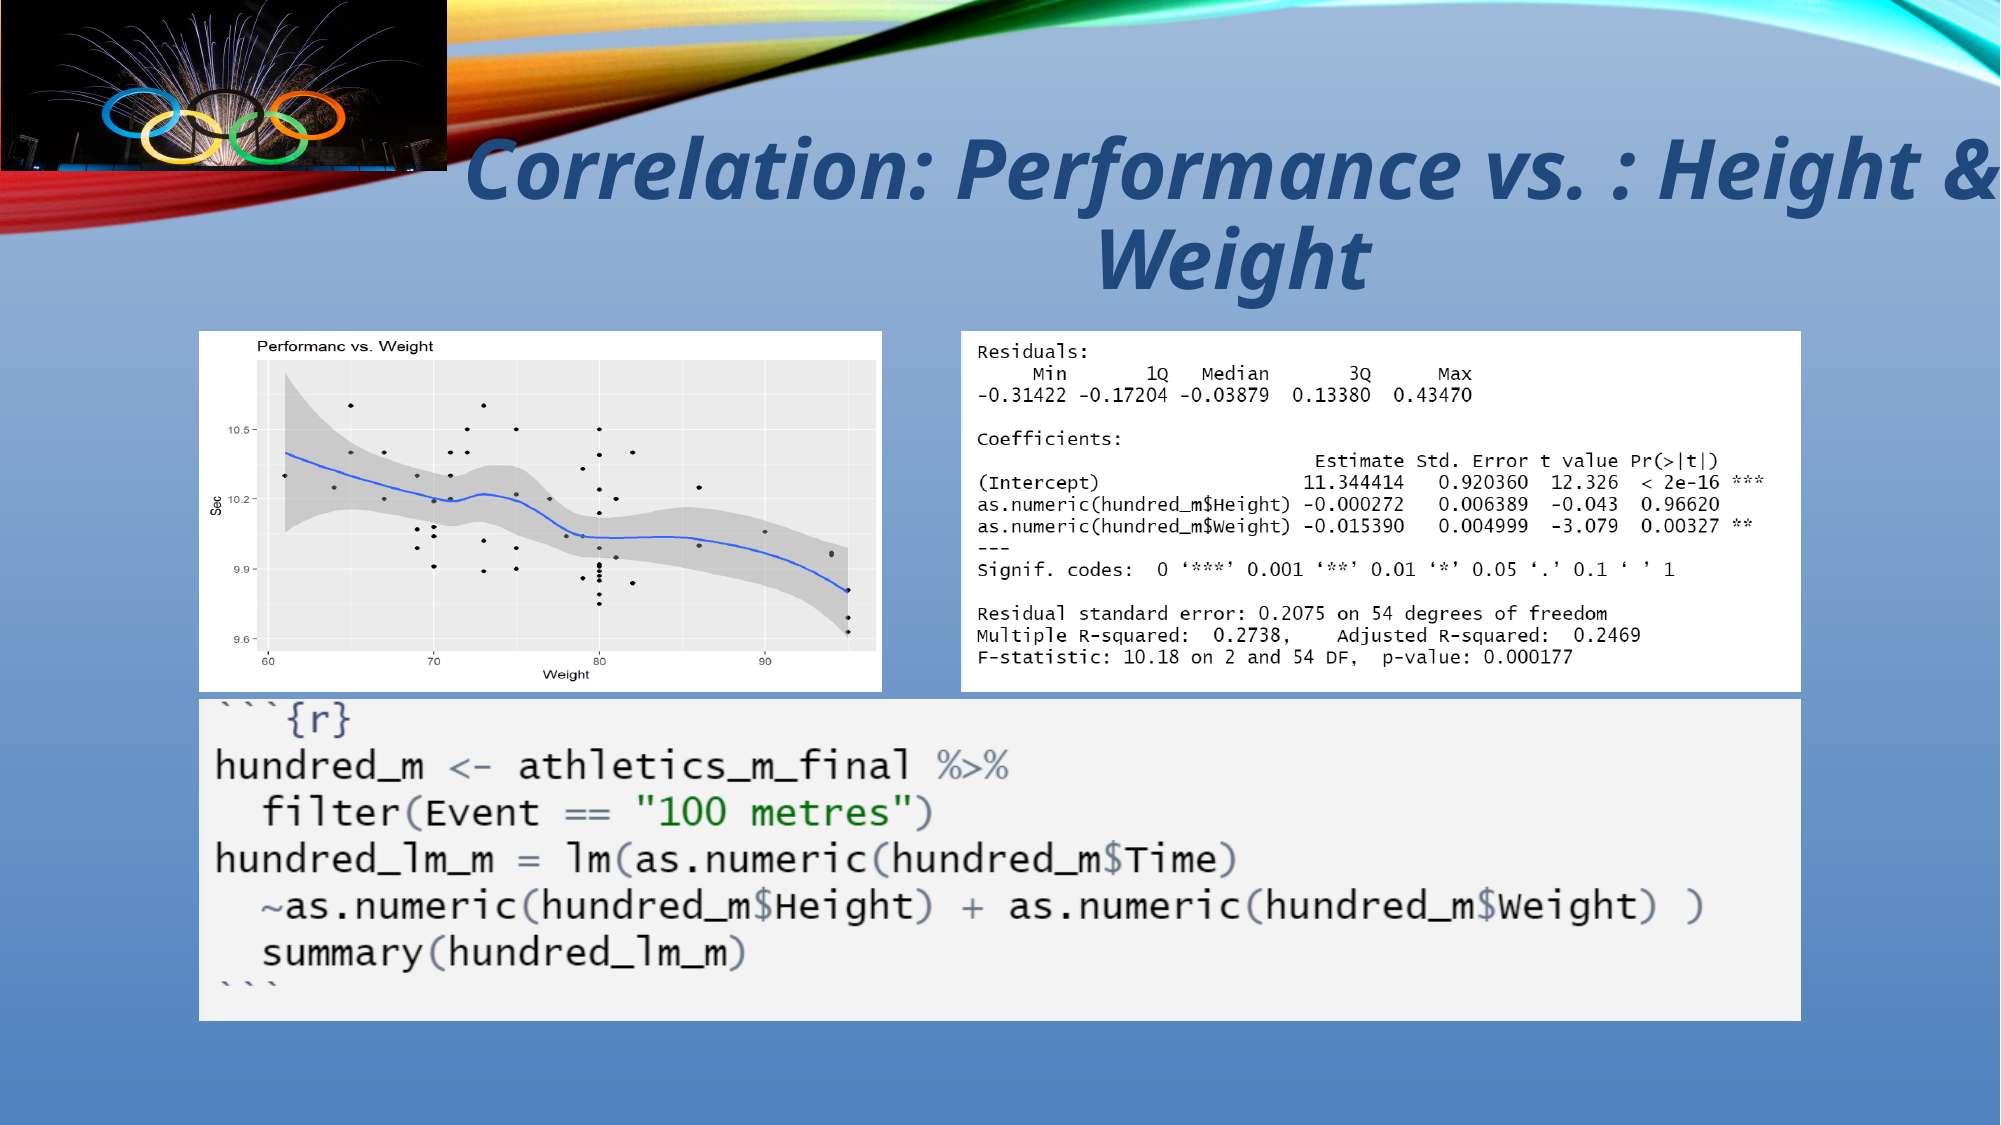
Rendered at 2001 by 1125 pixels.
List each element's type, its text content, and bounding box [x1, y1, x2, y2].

picture [198, 698, 1802, 1021]
picture [0, 0, 2000, 237]
title Correlation: Performance vs. : Height & Weight [426, 111, 2000, 324]
picture [198, 330, 882, 692]
picture [961, 330, 1802, 692]
